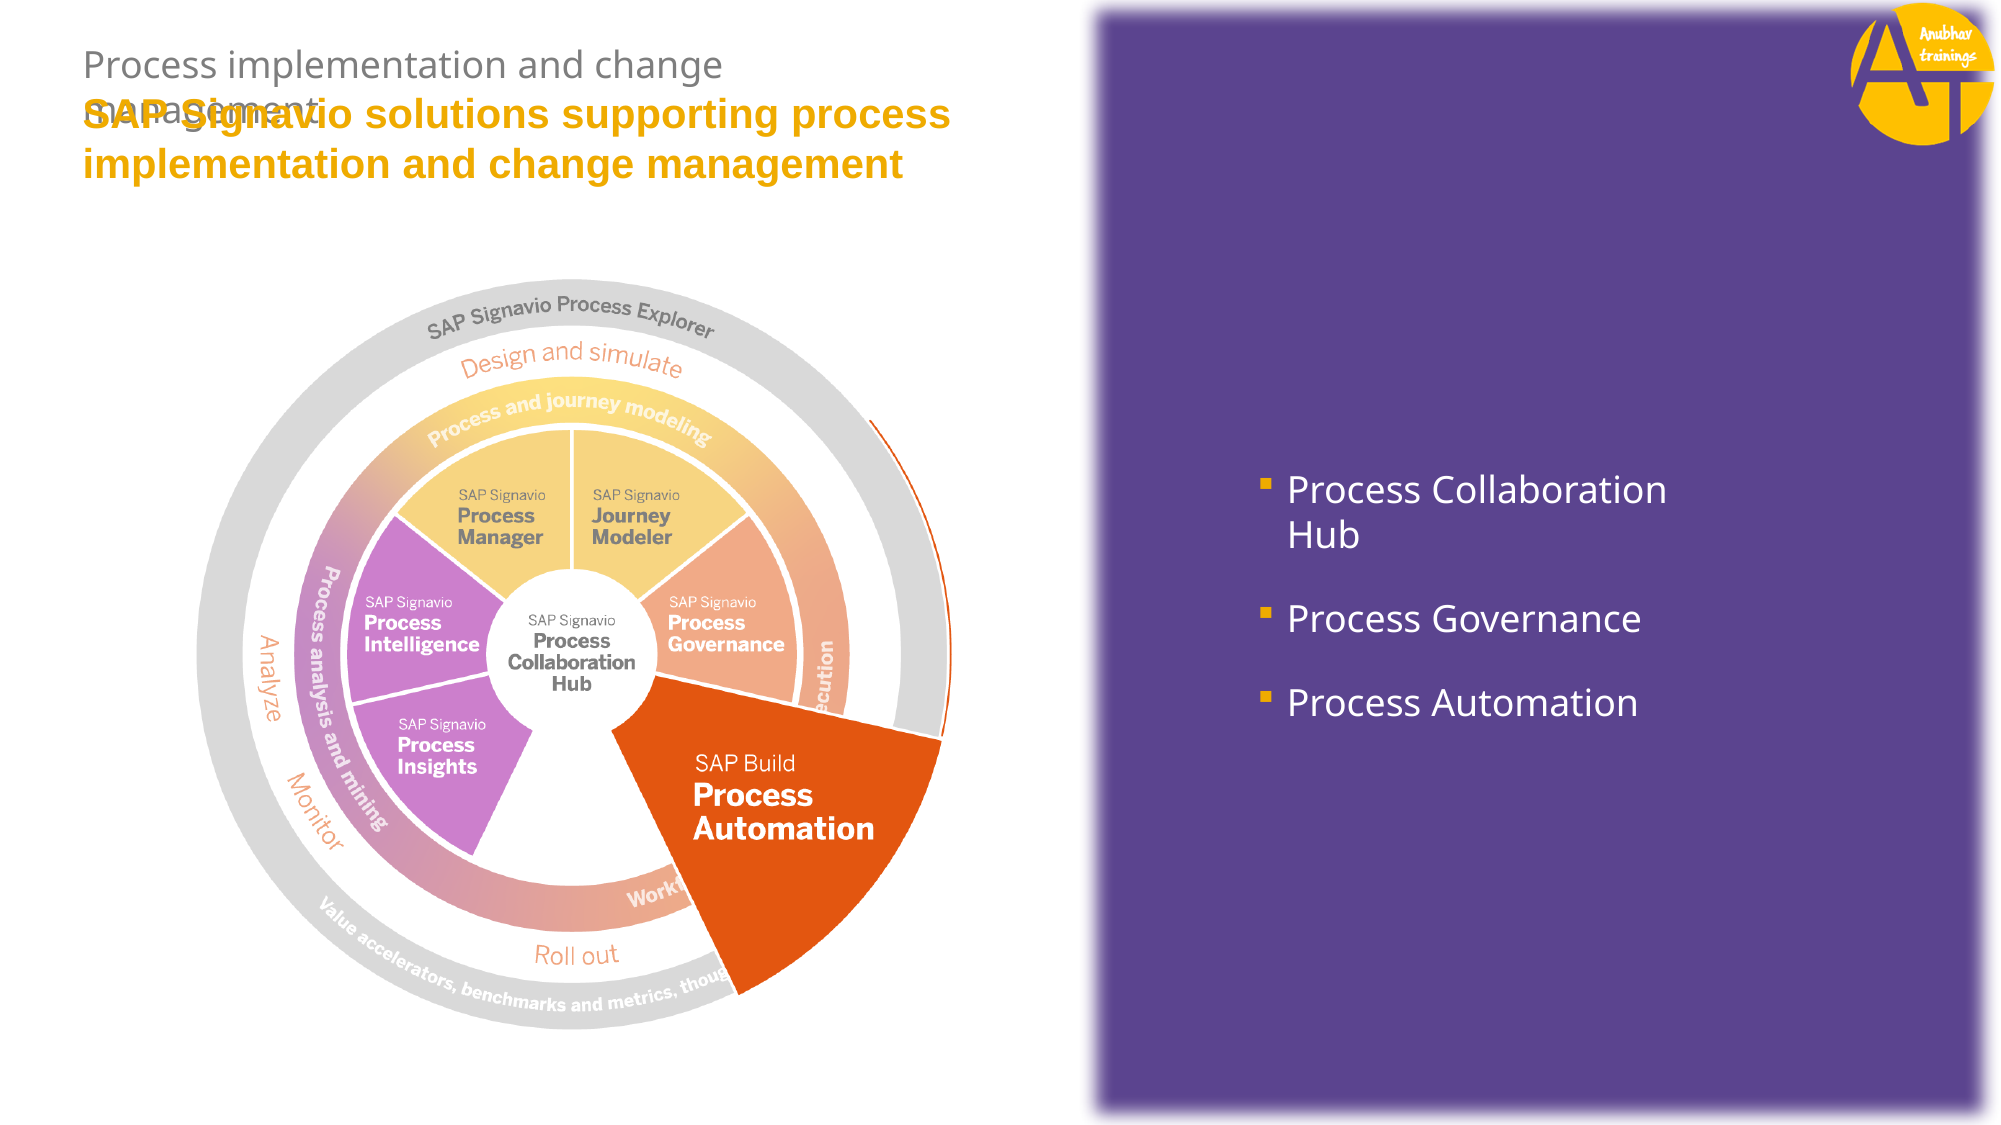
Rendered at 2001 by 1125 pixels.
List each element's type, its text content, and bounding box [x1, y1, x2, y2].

title SAP Signavio solutions supporting process implementation and change management [80, 84, 1013, 275]
text_box Process implementation and change management [80, 39, 920, 84]
picture [1079, 0, 2000, 1125]
picture [142, 224, 1001, 1083]
